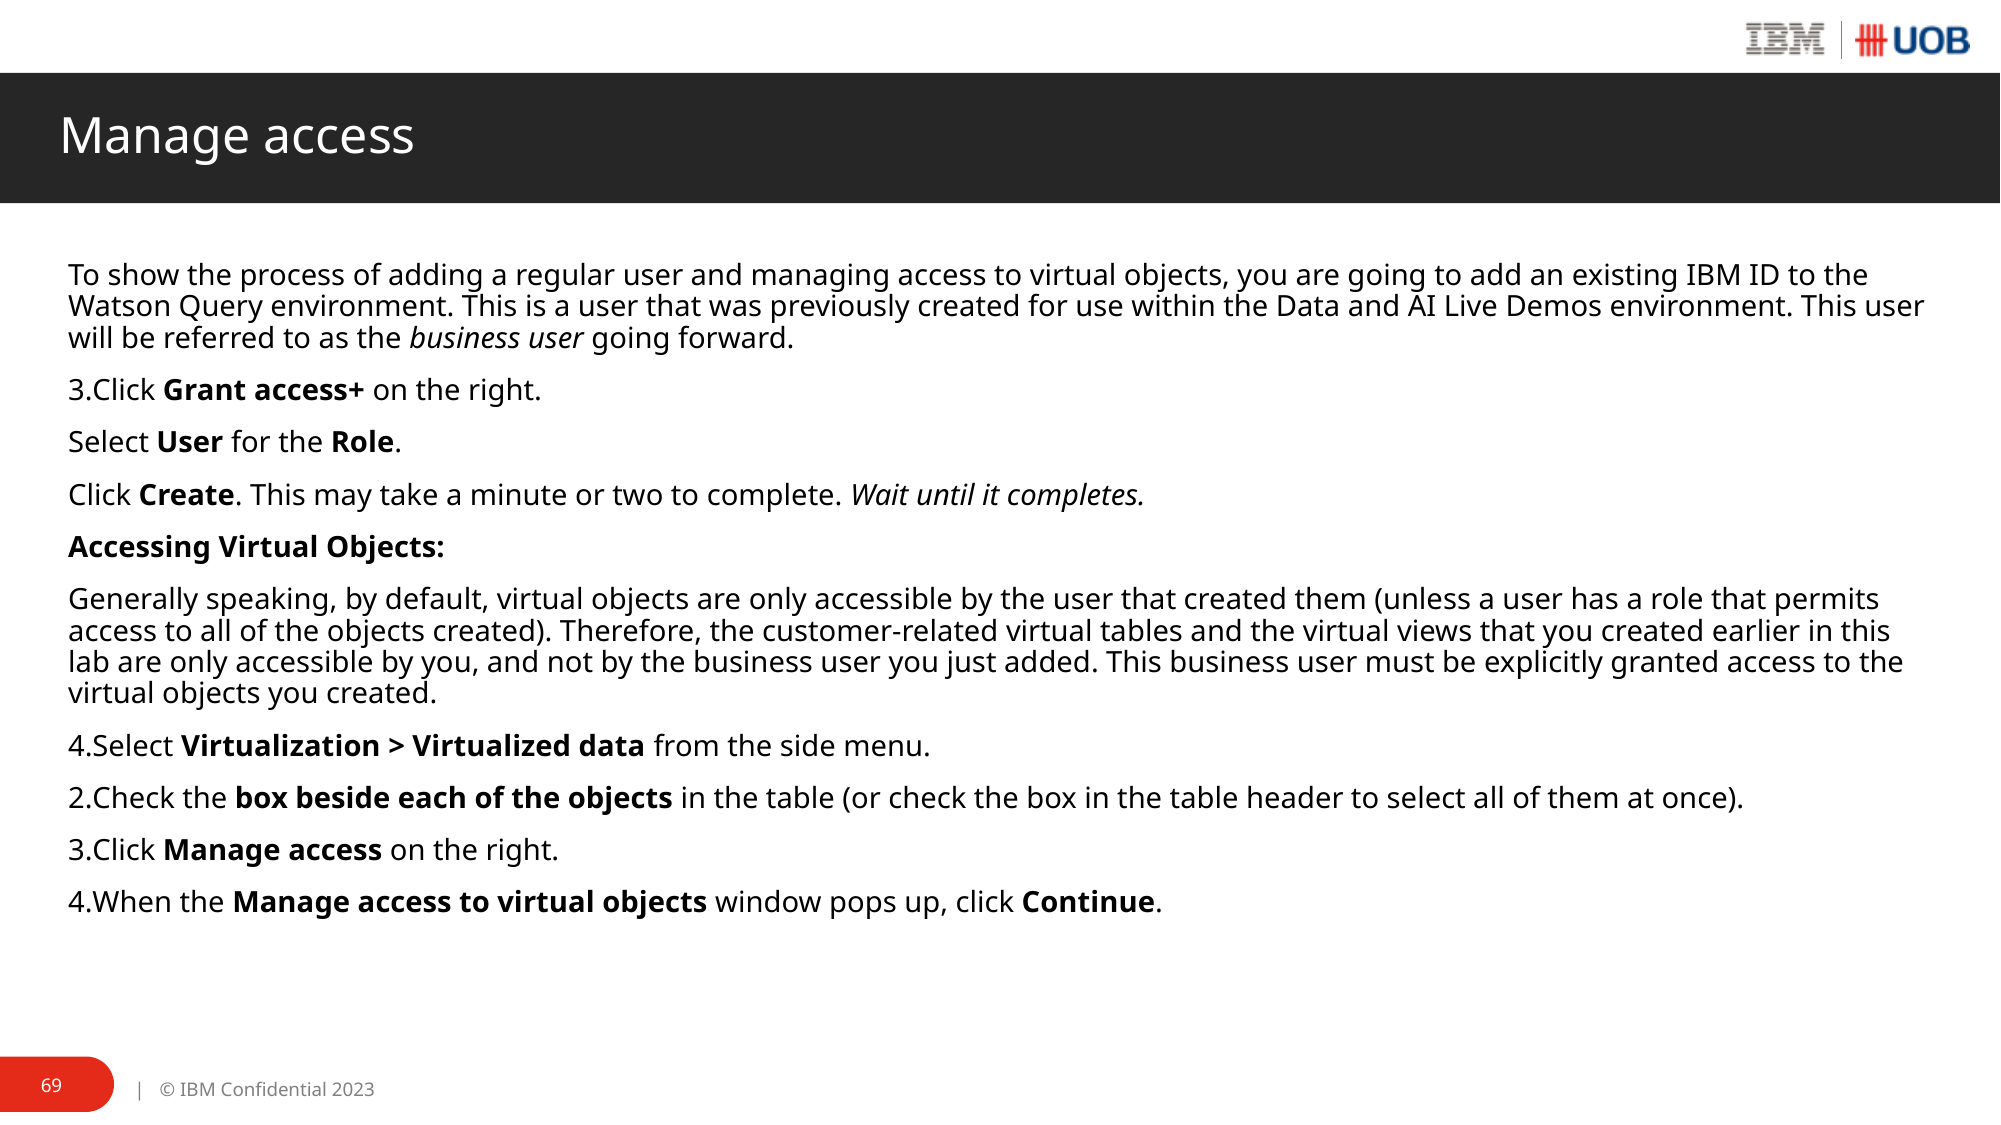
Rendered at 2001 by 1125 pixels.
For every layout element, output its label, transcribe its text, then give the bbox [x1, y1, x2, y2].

title Manage access [59, 102, 1937, 174]
list To show the process of adding a regular user and managing access to virtual objects, you are going to add an existing IBM ID to the Watson Query environment. This is a user that was previously created for use within the Data and AI Live Demos environment. This user will be referred to as the business user going forward. Click Grant access+ on the right. Select User for the Role. Click Create. This may take a minute or two to complete. Wait until it completes. Accessing Virtual Objects: Generally speaking, by default, virtual objects are only accessible by the user that created them (unless a user has a role that permits access to all of the objects created). Therefore, the customer-related virtual tables and the virtual views that you created earlier in this lab are only accessible by you, and not by the business user you just added. This business user must be explicitly granted access to the virtual objects you created. Select Virtualization > Virtualized data from the side menu. Check the box beside each of the objects in the table (or check the box in the table header to select all of them at once). Click Manage access on the right. When the Manage access to virtual objects window pops up, click Continue. [59, 256, 1937, 1007]
picture [1855, 10, 1970, 71]
